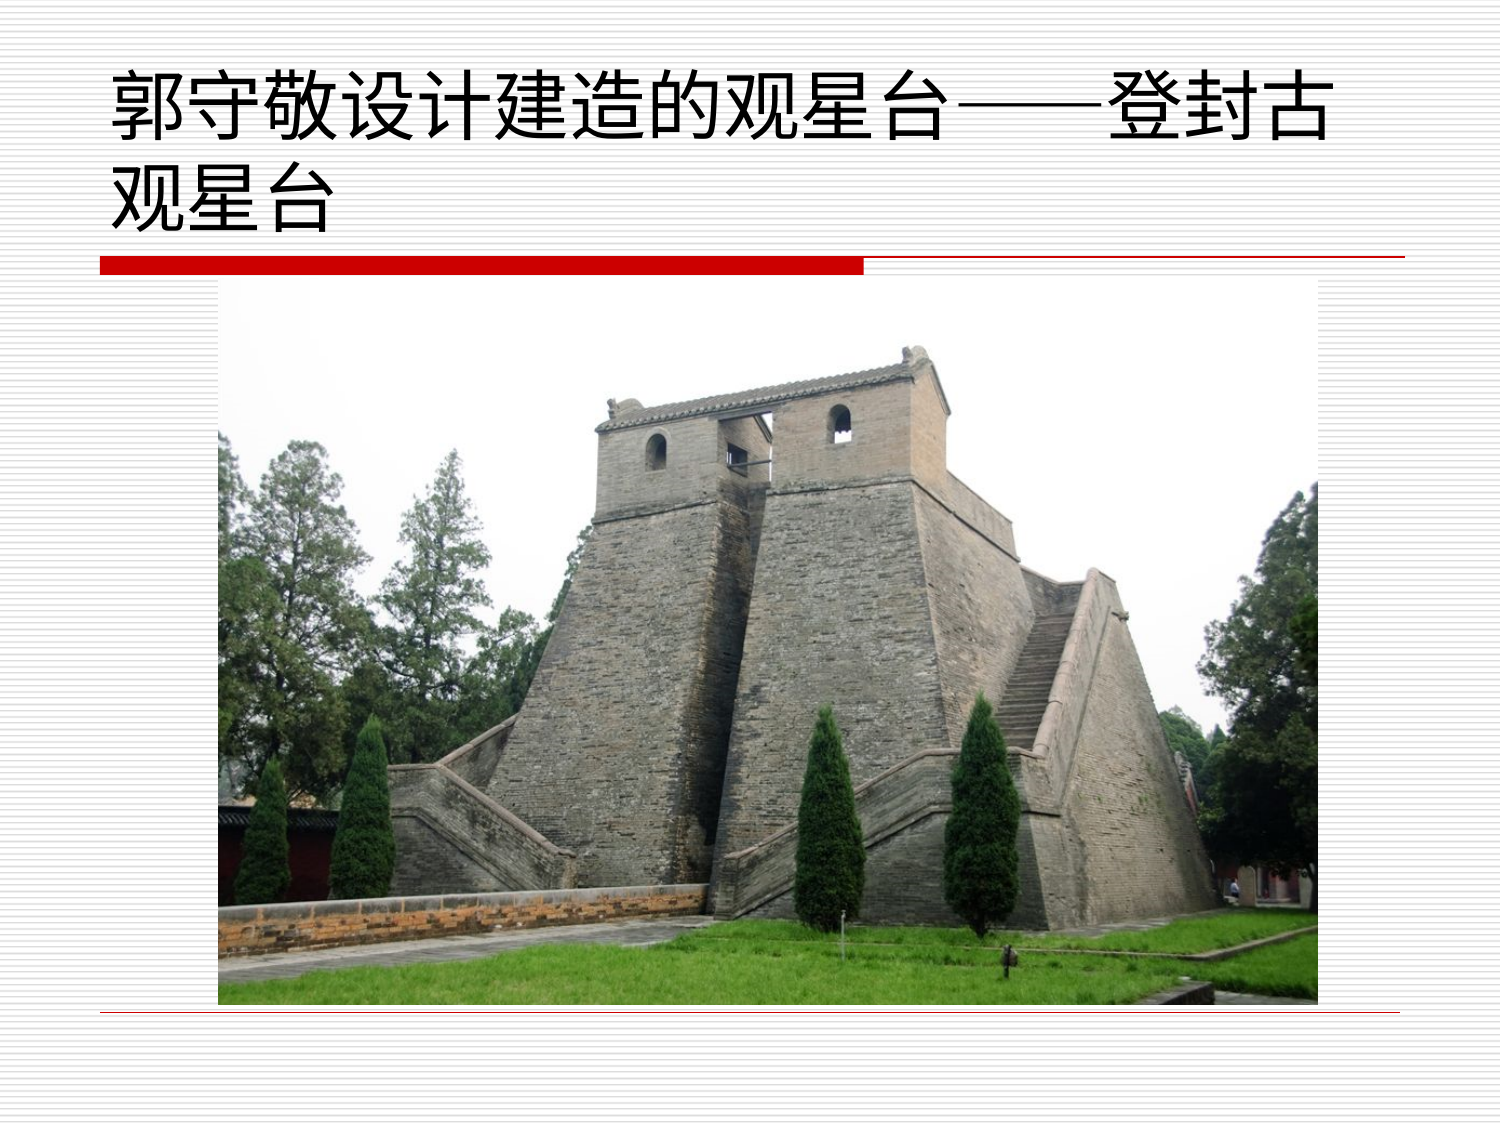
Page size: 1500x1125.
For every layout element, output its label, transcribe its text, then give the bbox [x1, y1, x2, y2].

picture [0, 0, 1500, 1125]
title 郭守敬设计建造的观星台——登封古观星台 [94, 50, 1407, 250]
